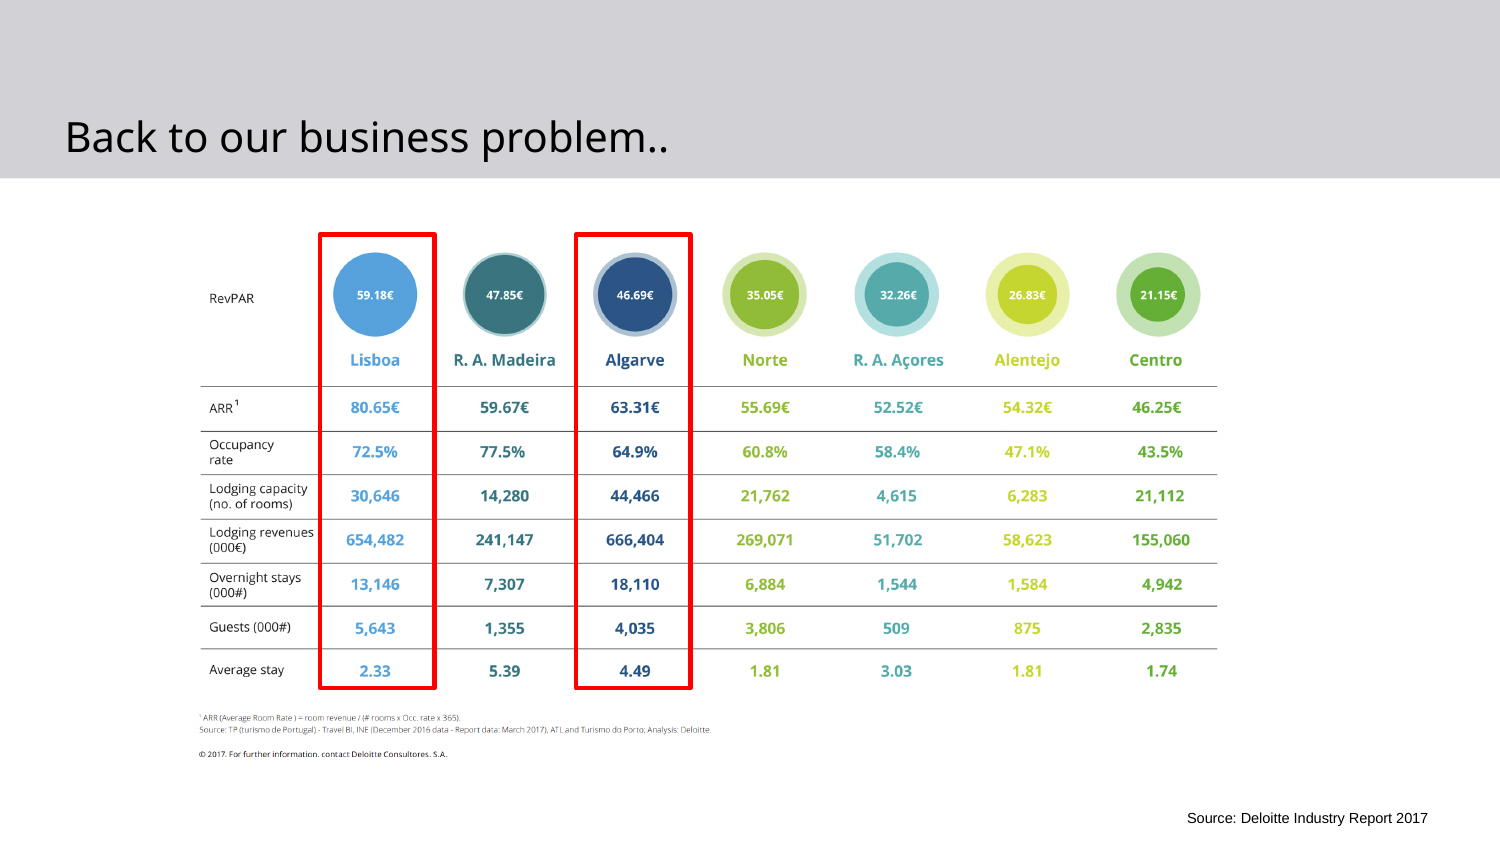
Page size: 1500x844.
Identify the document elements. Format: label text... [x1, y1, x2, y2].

title Back to our business problem.. [49, 65, 1311, 207]
text_box Source: Deloitte Industry Report 2017 [1172, 794, 1480, 835]
list [119, 192, 1381, 702]
picture [166, 225, 1278, 757]
